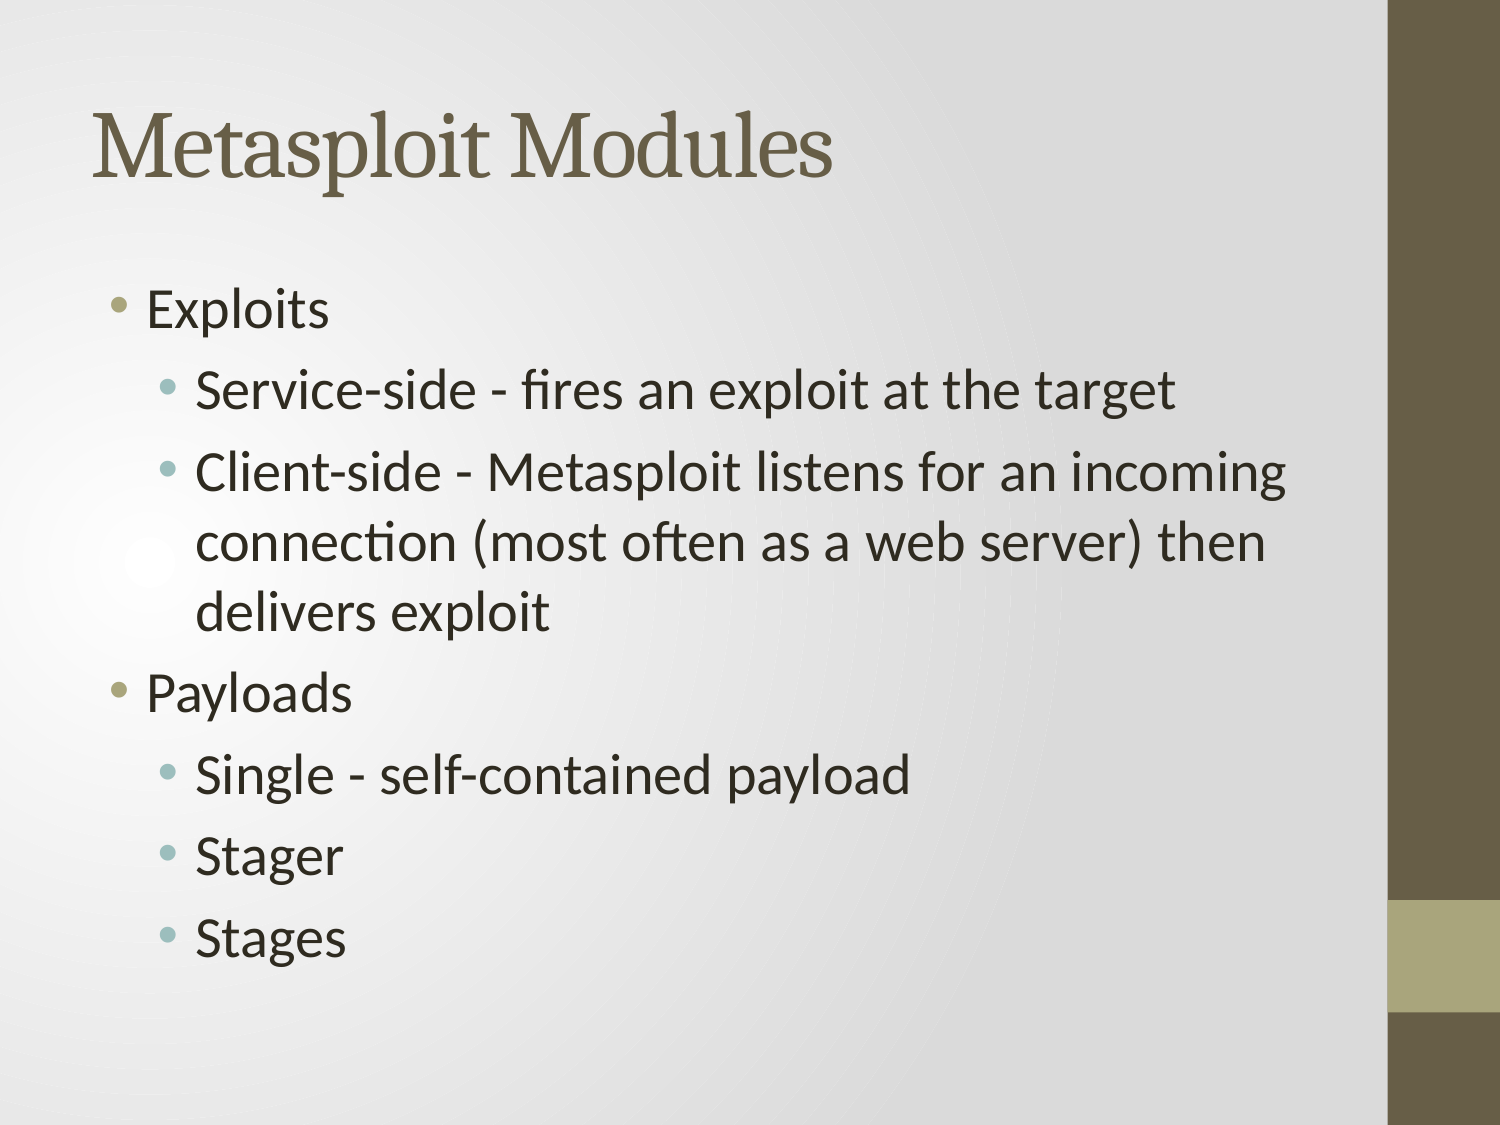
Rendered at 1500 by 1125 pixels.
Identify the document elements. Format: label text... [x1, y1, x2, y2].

list Exploits Service-side - fires an exploit at the target Client-side - Metasploit listens for an incoming connection (most often as a web server) then delivers exploit Payloads Single - self-contained payload Stager Stages [75, 262, 1325, 1050]
title Metasploit Modules [75, 45, 1325, 233]
